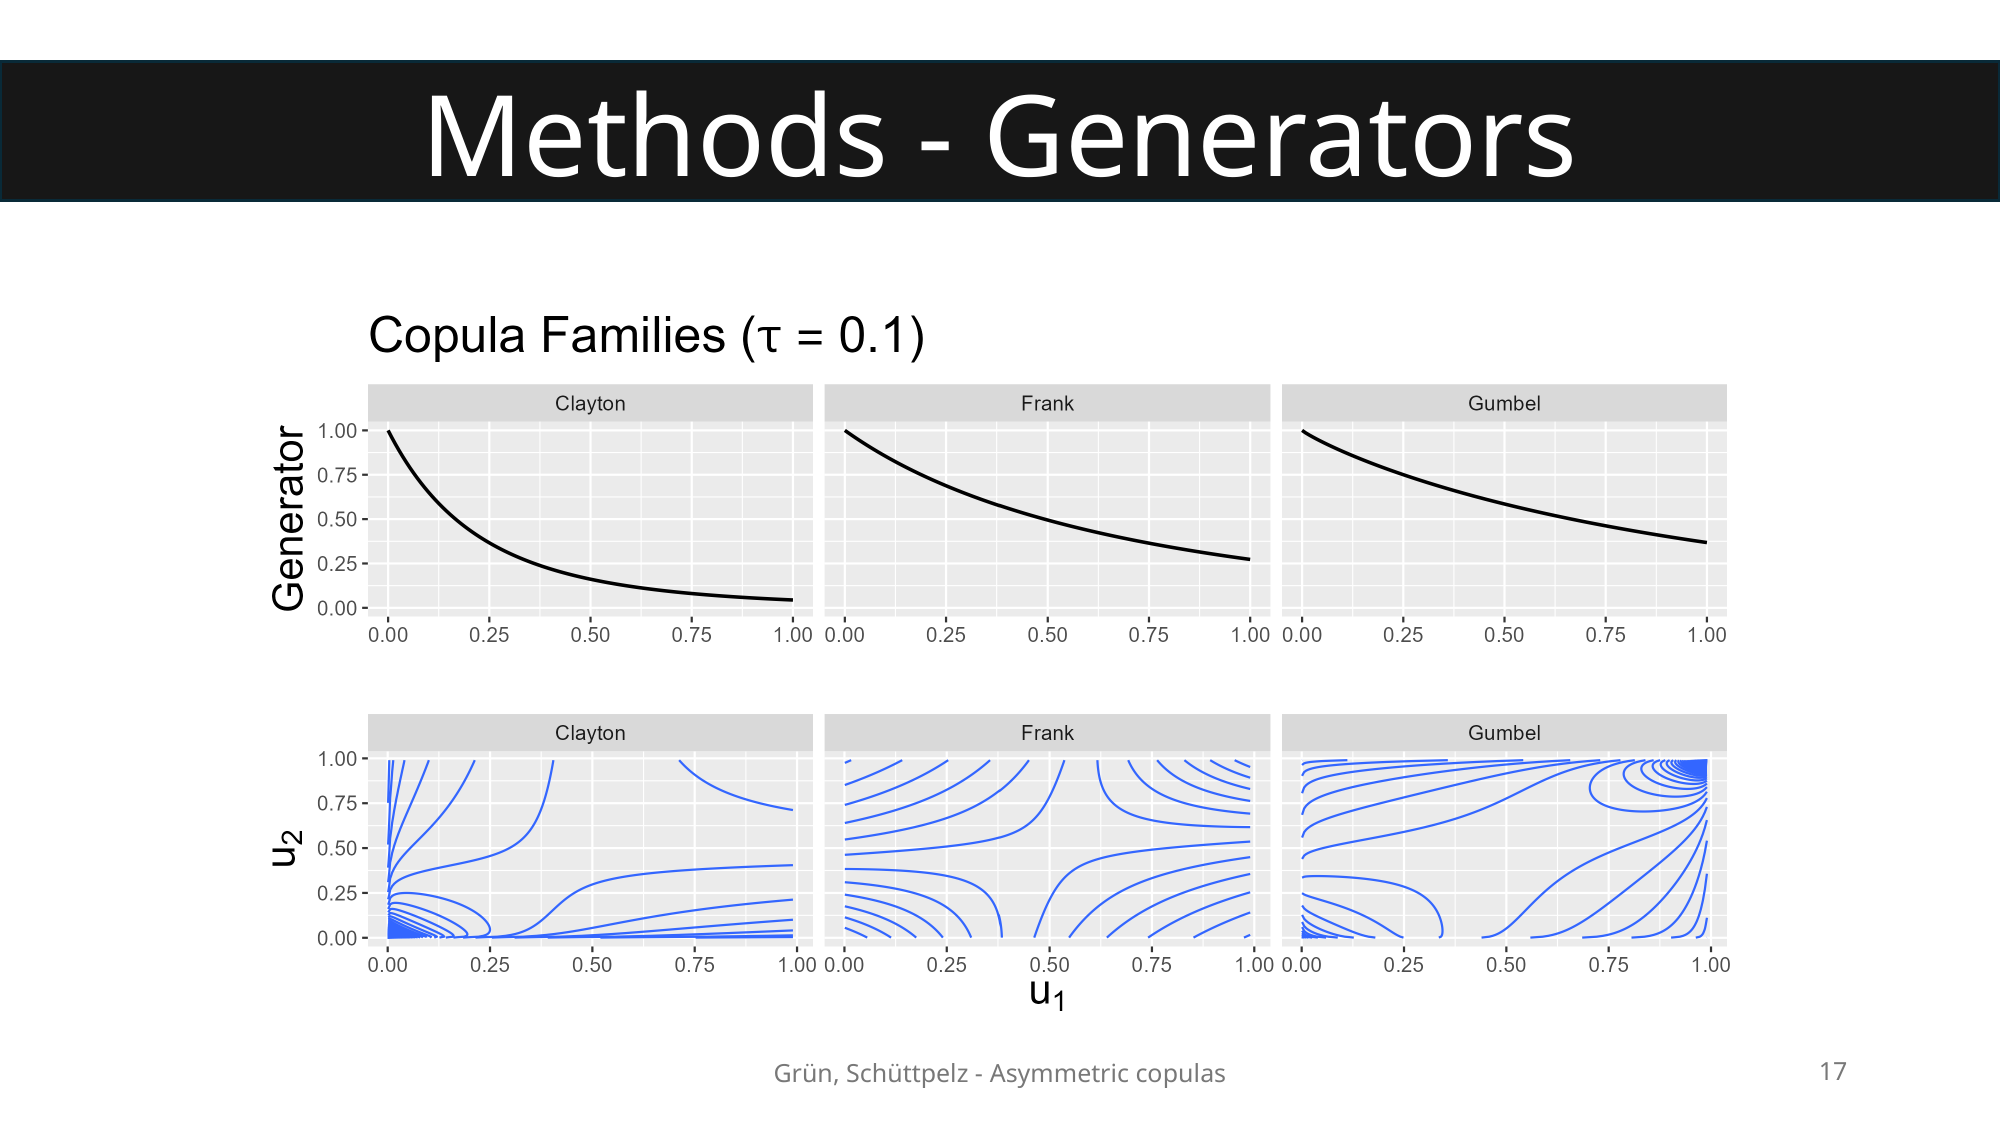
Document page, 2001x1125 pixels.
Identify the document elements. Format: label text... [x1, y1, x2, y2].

picture [249, 292, 1751, 1044]
footer Grün, Schüttpelz - Asymmetric copulas [662, 1044, 1338, 1103]
slide_number 17 [1412, 1042, 1863, 1103]
text_box Methods - Generators [0, 60, 2000, 202]
